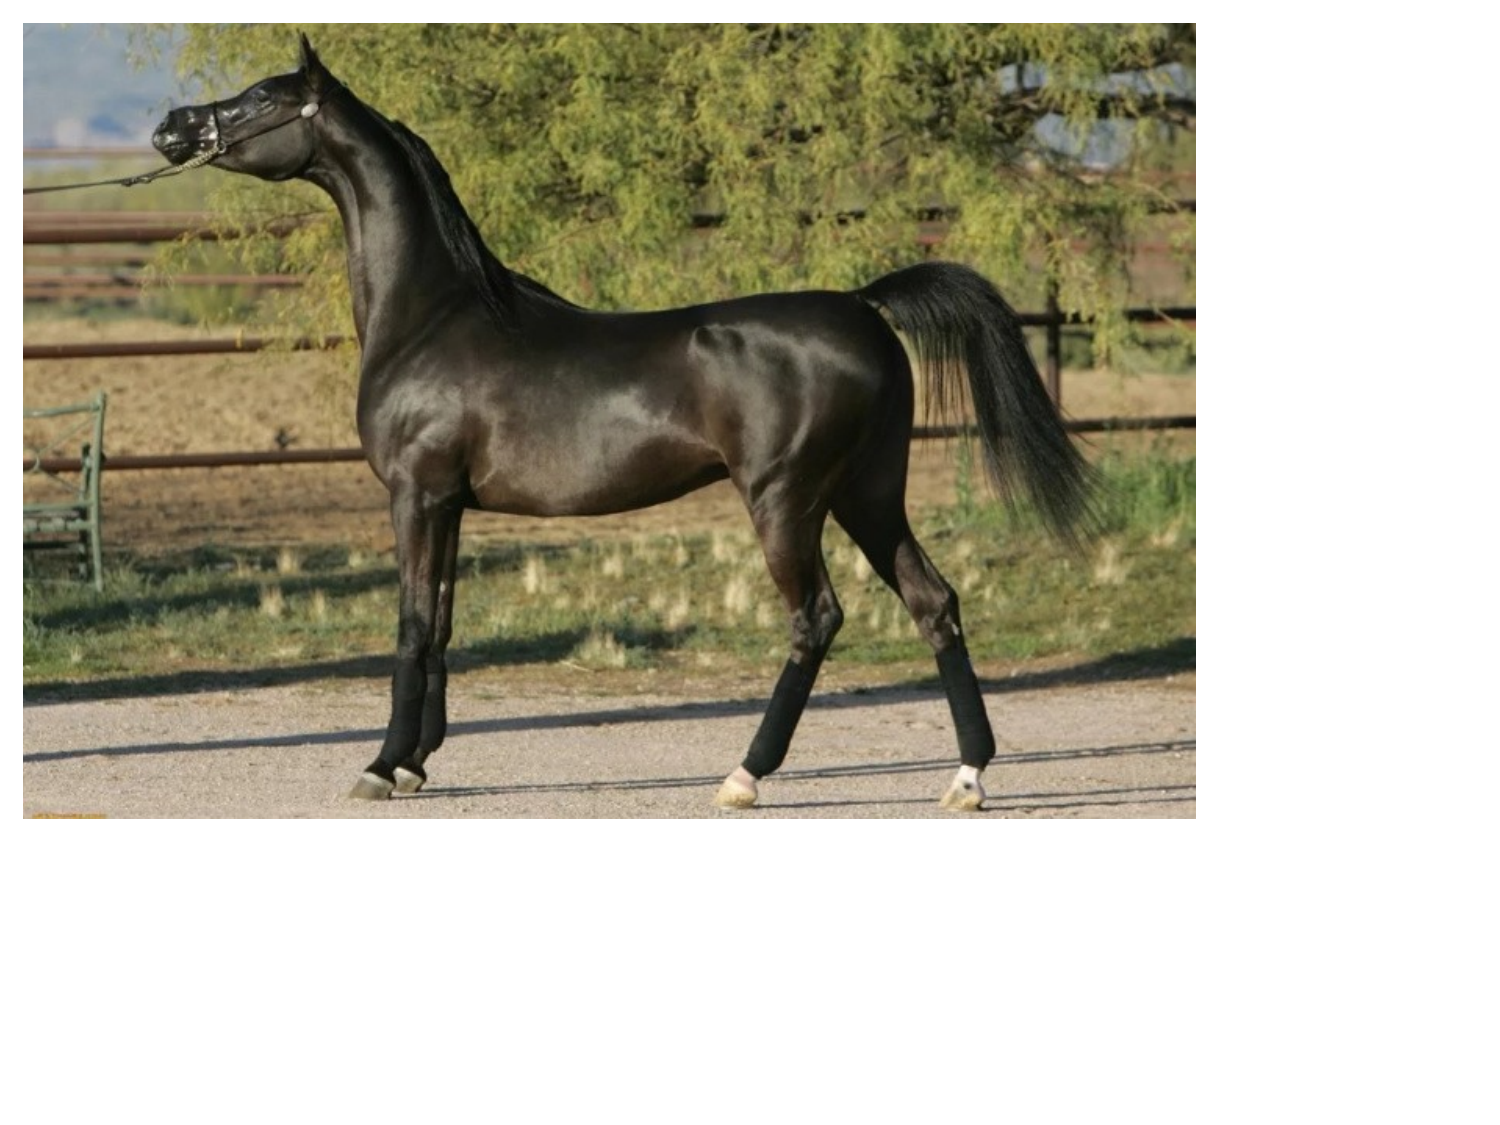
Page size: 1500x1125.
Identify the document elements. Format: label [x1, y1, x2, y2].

picture [23, 23, 1196, 820]
